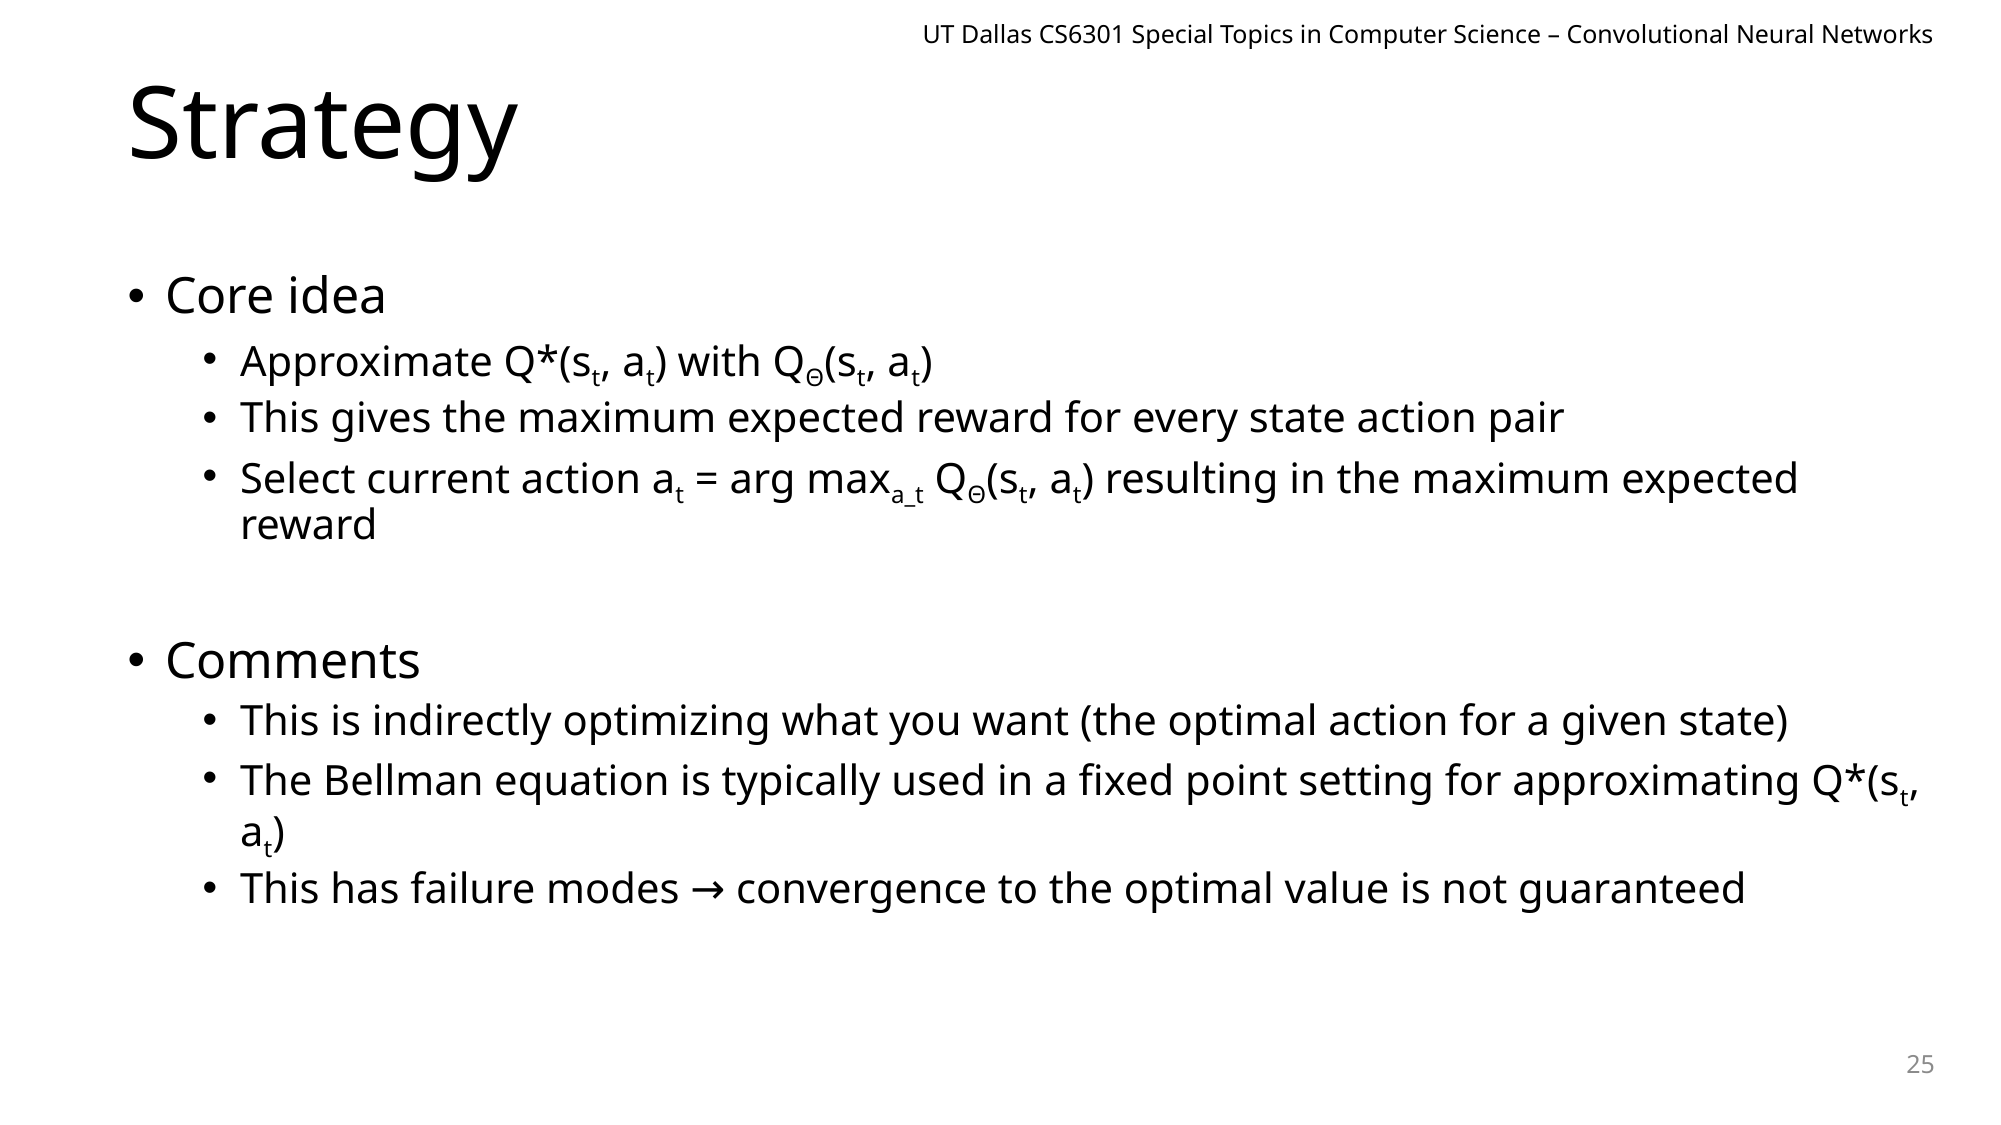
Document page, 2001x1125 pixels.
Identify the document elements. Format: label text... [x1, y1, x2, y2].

list Core idea Approximate Q*(st, at) with QΘ(st, at) This gives the maximum expected reward for every state action pair Select current action at = arg maxa_t QΘ(st, at) resulting in the maximum expected reward Comments This is indirectly optimizing what you want (the optimal action for a given state) The Bellman equation is typically used in a fixed point setting for approximating Q*(st, at) This has failure modes → convergence to the optimal value is not guaranteed [112, 263, 1950, 1043]
slide_number 25 [1500, 1036, 1950, 1096]
text_box UT Dallas CS6301 Special Topics in Computer Science – Convolutional Neural Networks [899, 11, 1950, 56]
title Strategy [112, 63, 1838, 189]
